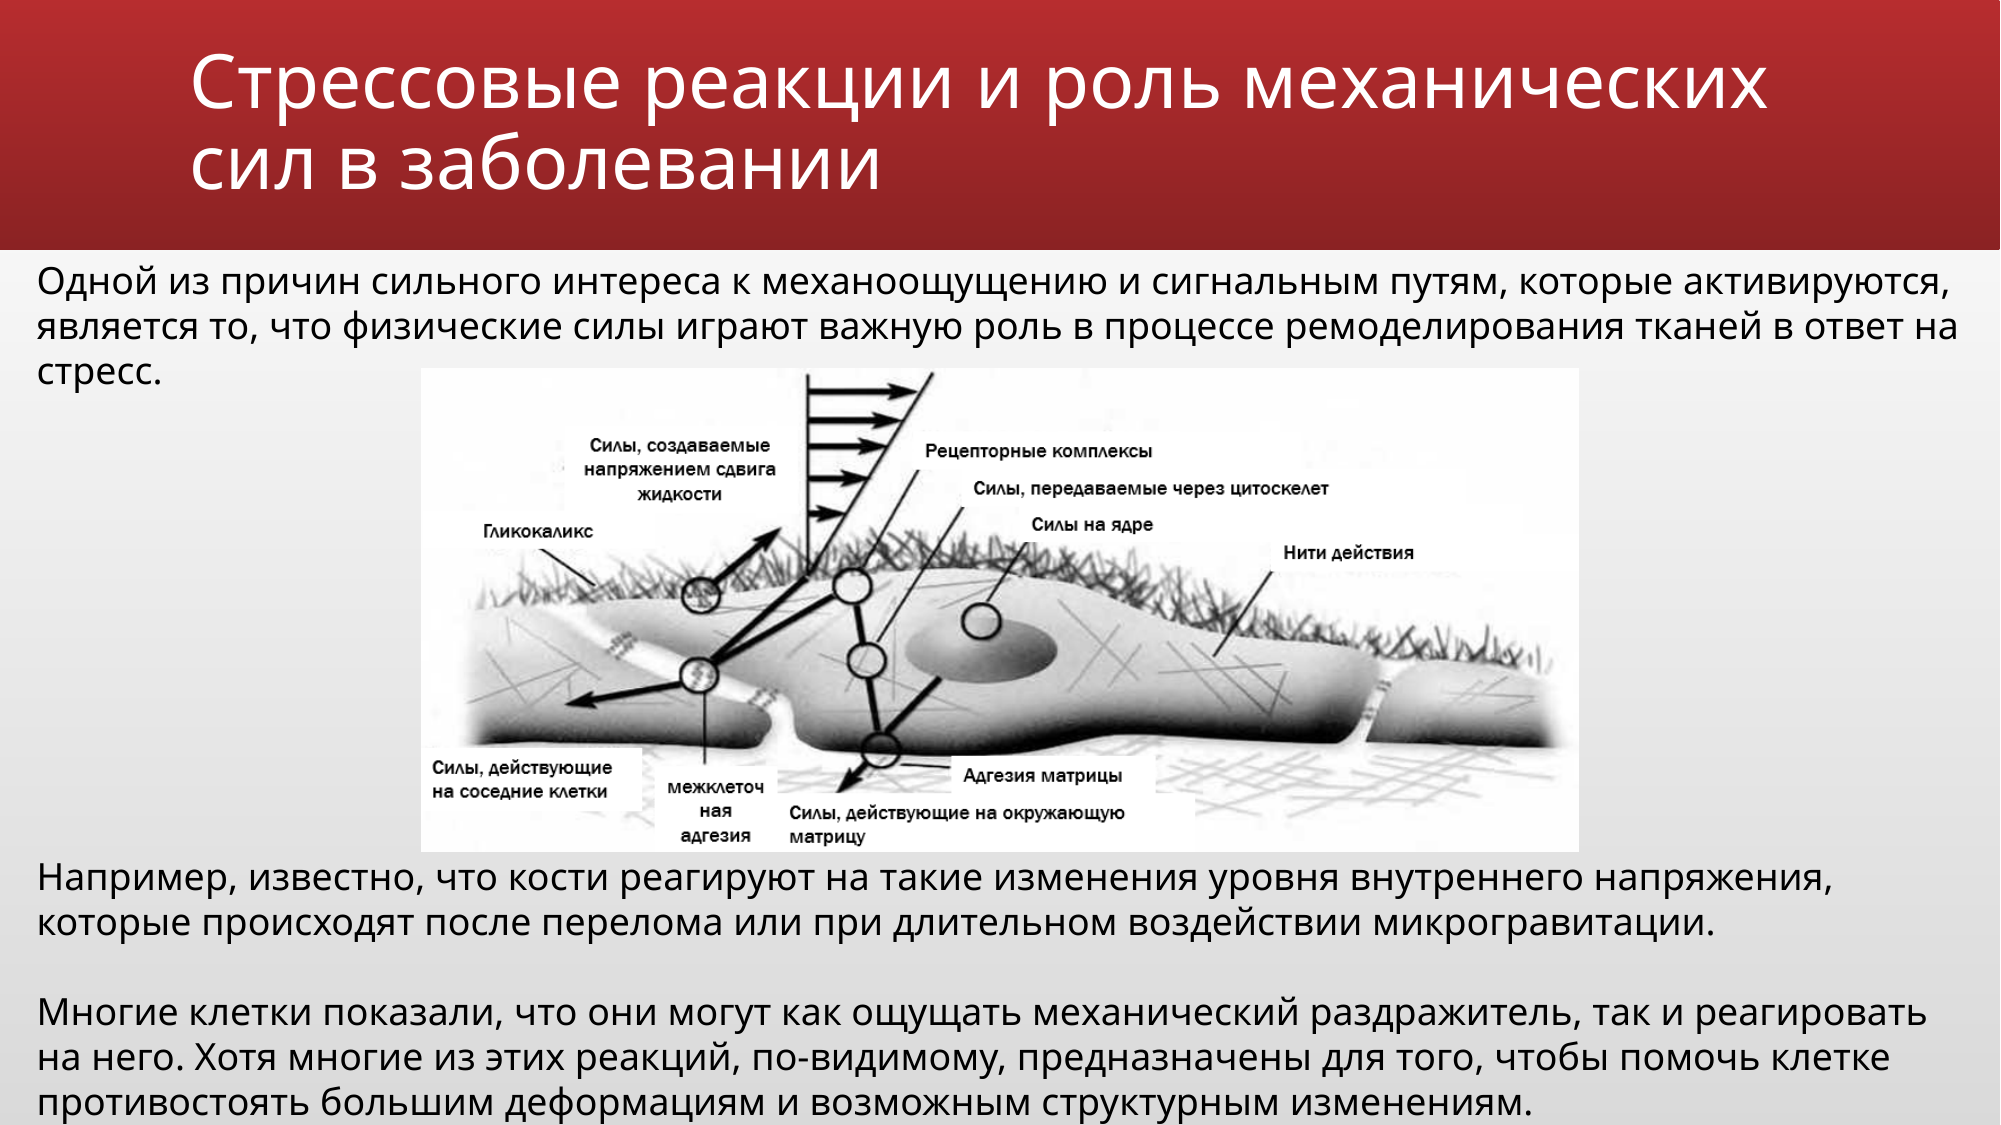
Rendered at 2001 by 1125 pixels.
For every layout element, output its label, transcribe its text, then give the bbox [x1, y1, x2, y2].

text_box Например, известно, что кости реагируют на такие изменения уровня внутреннего напряжения, которые происходят после перелома или при длительном воздействии микрогравитации. Многие клетки показали, что они могут как ощущать механический раздражитель, так и реагировать на него. Хотя многие из этих реакций, по-видимому, предназначены для того, чтобы помочь клетке противостоять большим деформациям и возможным структурным изменениям. [21, 845, 1983, 1125]
picture [421, 368, 1579, 852]
title Стрессовые реакции и роль механических сил в заболевании [174, 16, 1825, 234]
text_box Одной из причин сильного интереса к механоощущению и сигнальным путям, которые активируются, является то, что физические силы играют важную роль в процессе ремоделирования тканей в ответ на стресс. [21, 249, 1983, 400]
